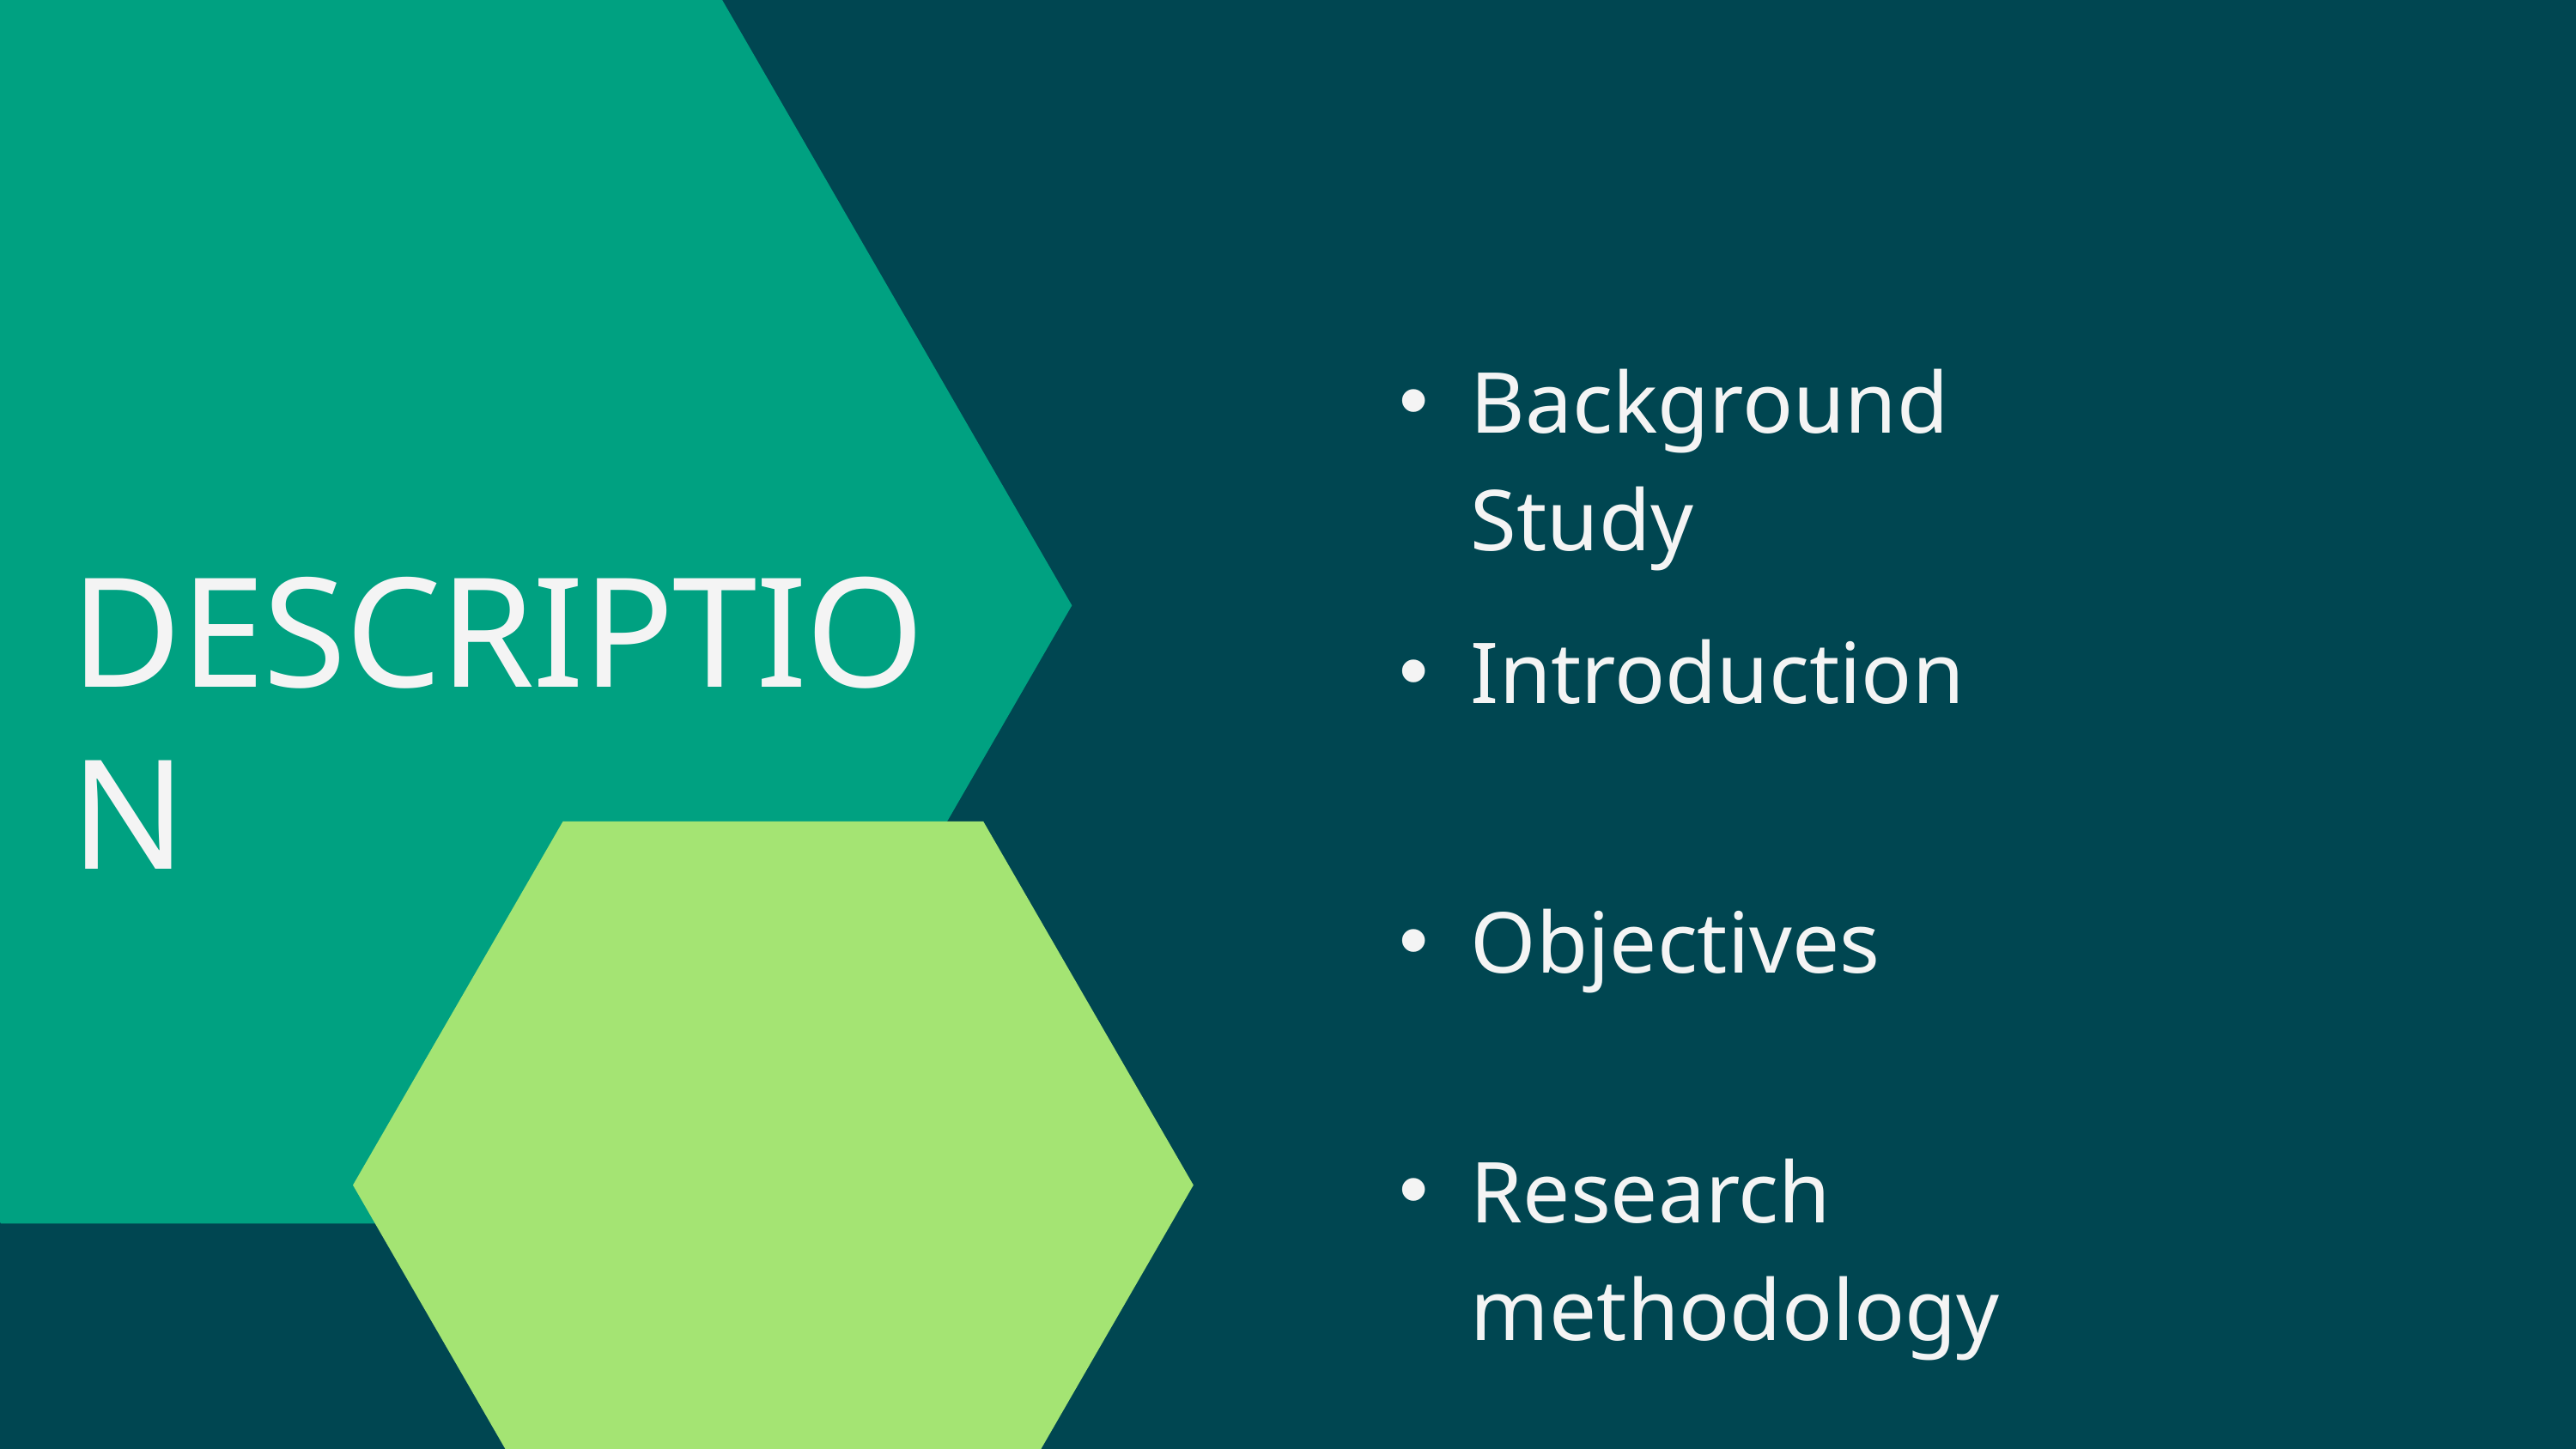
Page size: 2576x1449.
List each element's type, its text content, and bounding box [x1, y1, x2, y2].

text_box Objectives [1327, 872, 2189, 991]
text_box Background Study [1327, 331, 2189, 568]
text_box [352, 821, 1194, 1449]
text_box Research methodology [1327, 1121, 2354, 1357]
text_box Introduction [1327, 602, 2189, 720]
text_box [0, 0, 1072, 1224]
